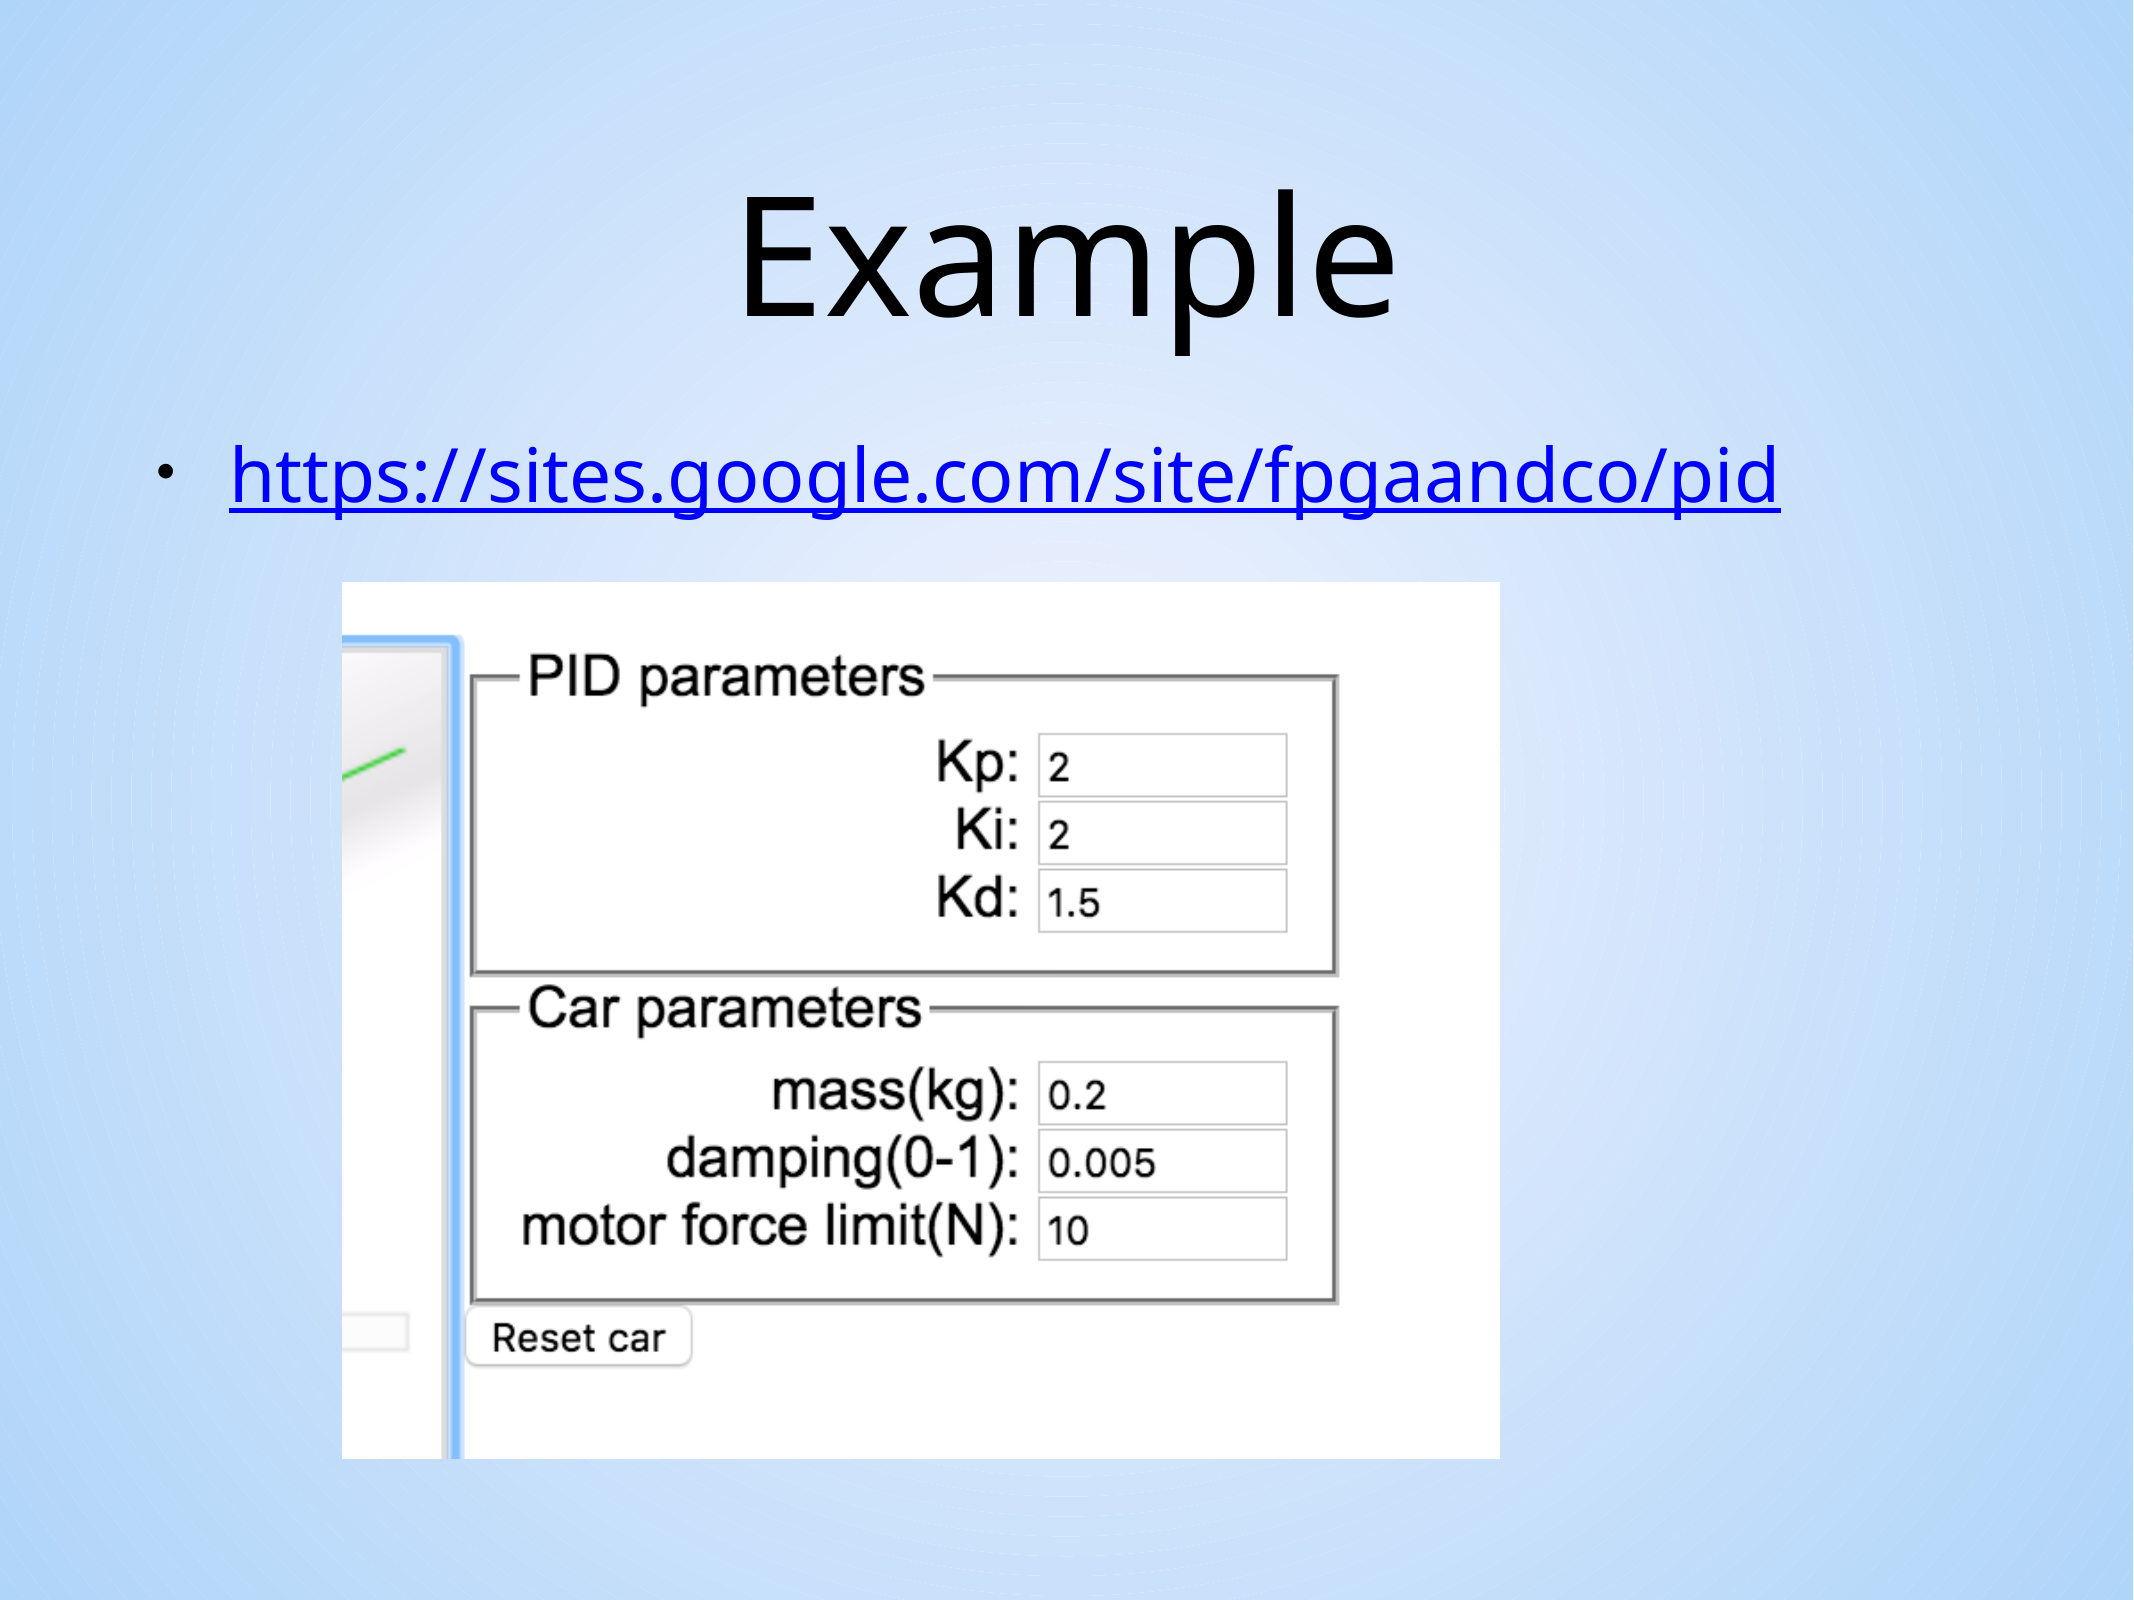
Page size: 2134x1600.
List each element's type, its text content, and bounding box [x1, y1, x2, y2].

picture [342, 582, 1500, 1459]
list https://sites.google.com/site/fpgaandco/pid [155, 426, 1978, 1459]
title Example [155, 72, 1978, 426]
